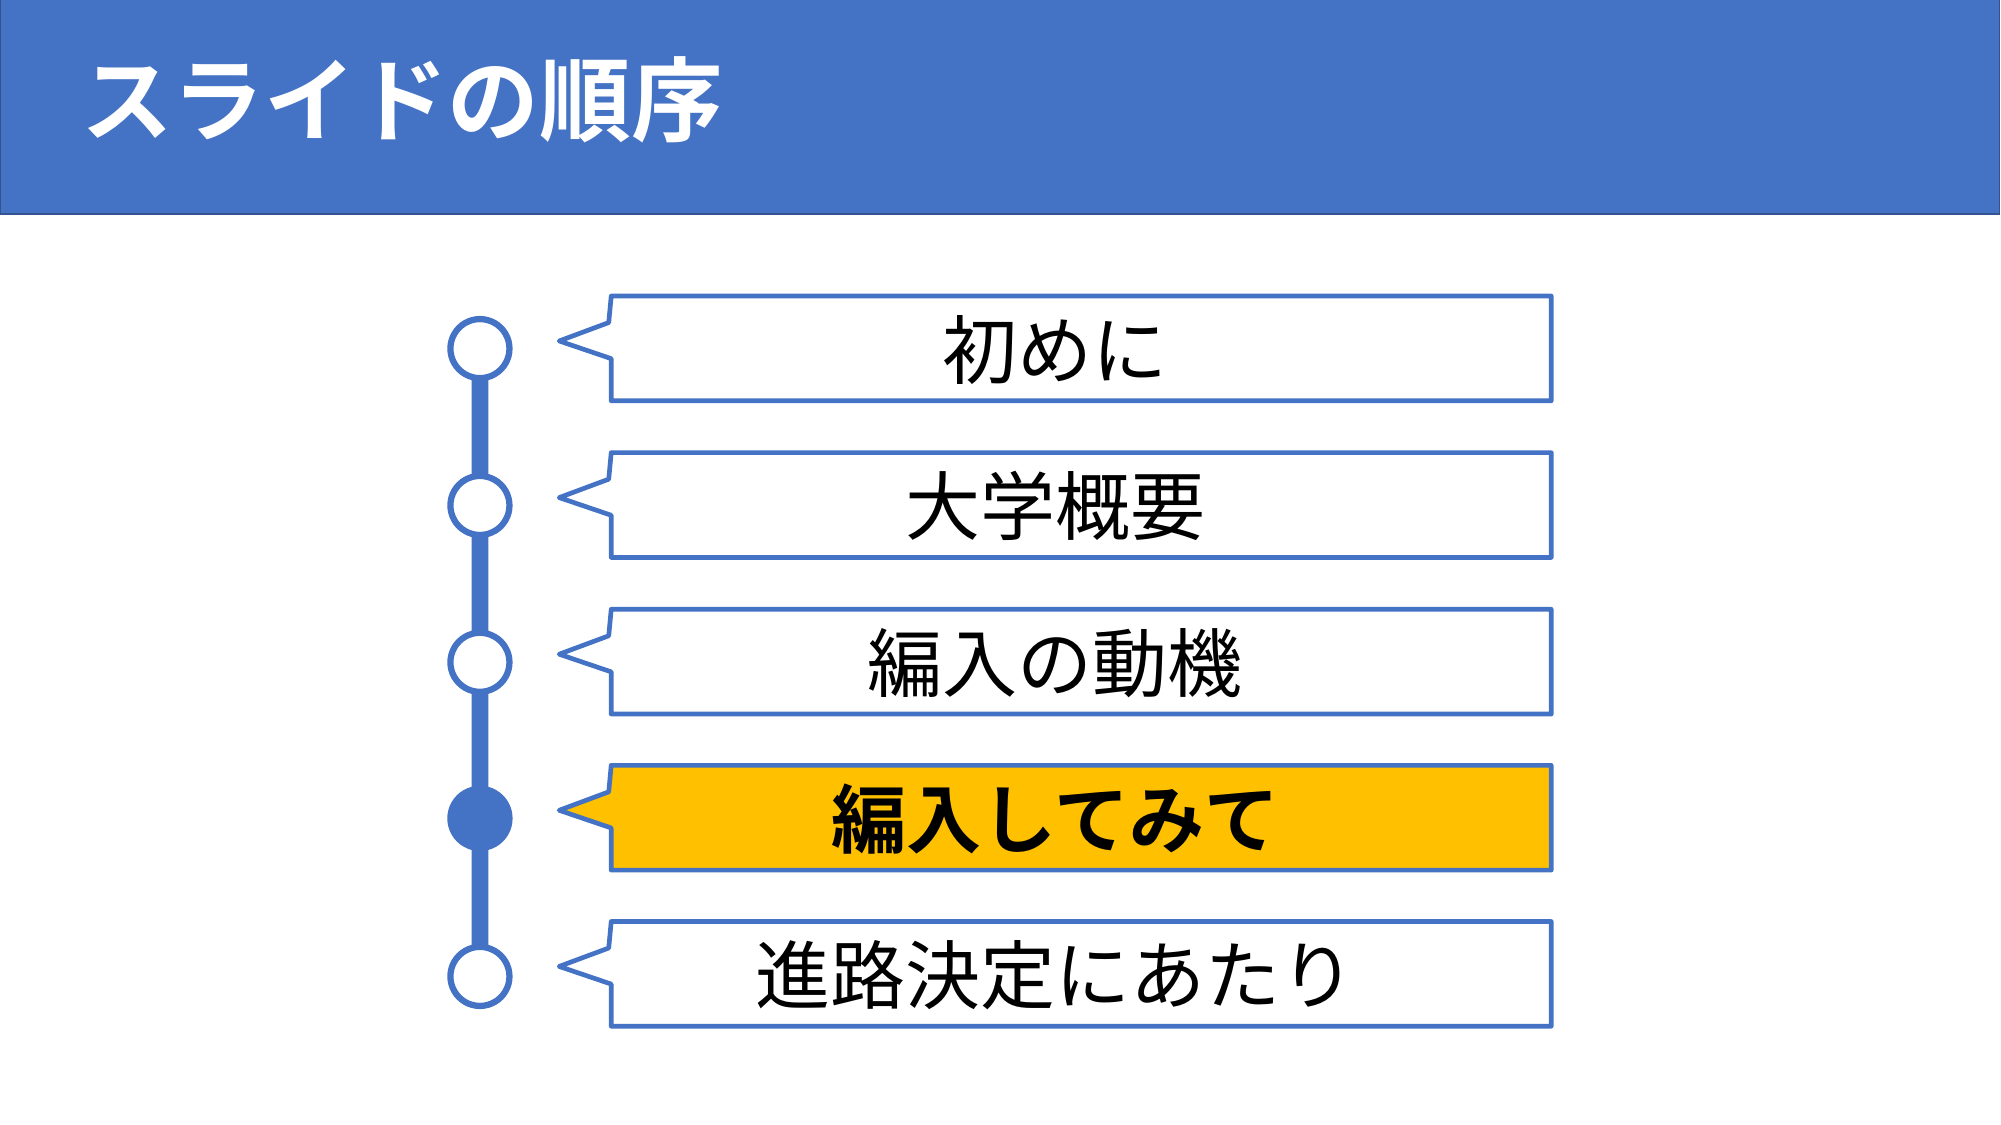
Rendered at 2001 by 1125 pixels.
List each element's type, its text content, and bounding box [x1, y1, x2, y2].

text_box 編入の動機 [559, 609, 1552, 715]
text_box 編入してみて [559, 765, 1552, 871]
text_box [449, 789, 511, 848]
text_box [449, 633, 511, 692]
title スライドの順序 [65, 0, 791, 214]
text_box [0, 0, 2000, 215]
text_box 初めに [559, 296, 1552, 401]
text_box [449, 947, 511, 1007]
text_box 進路決定にあたり [559, 921, 1552, 1027]
text_box [449, 318, 511, 378]
text_box 大学概要 [559, 452, 1552, 558]
text_box [449, 476, 511, 535]
